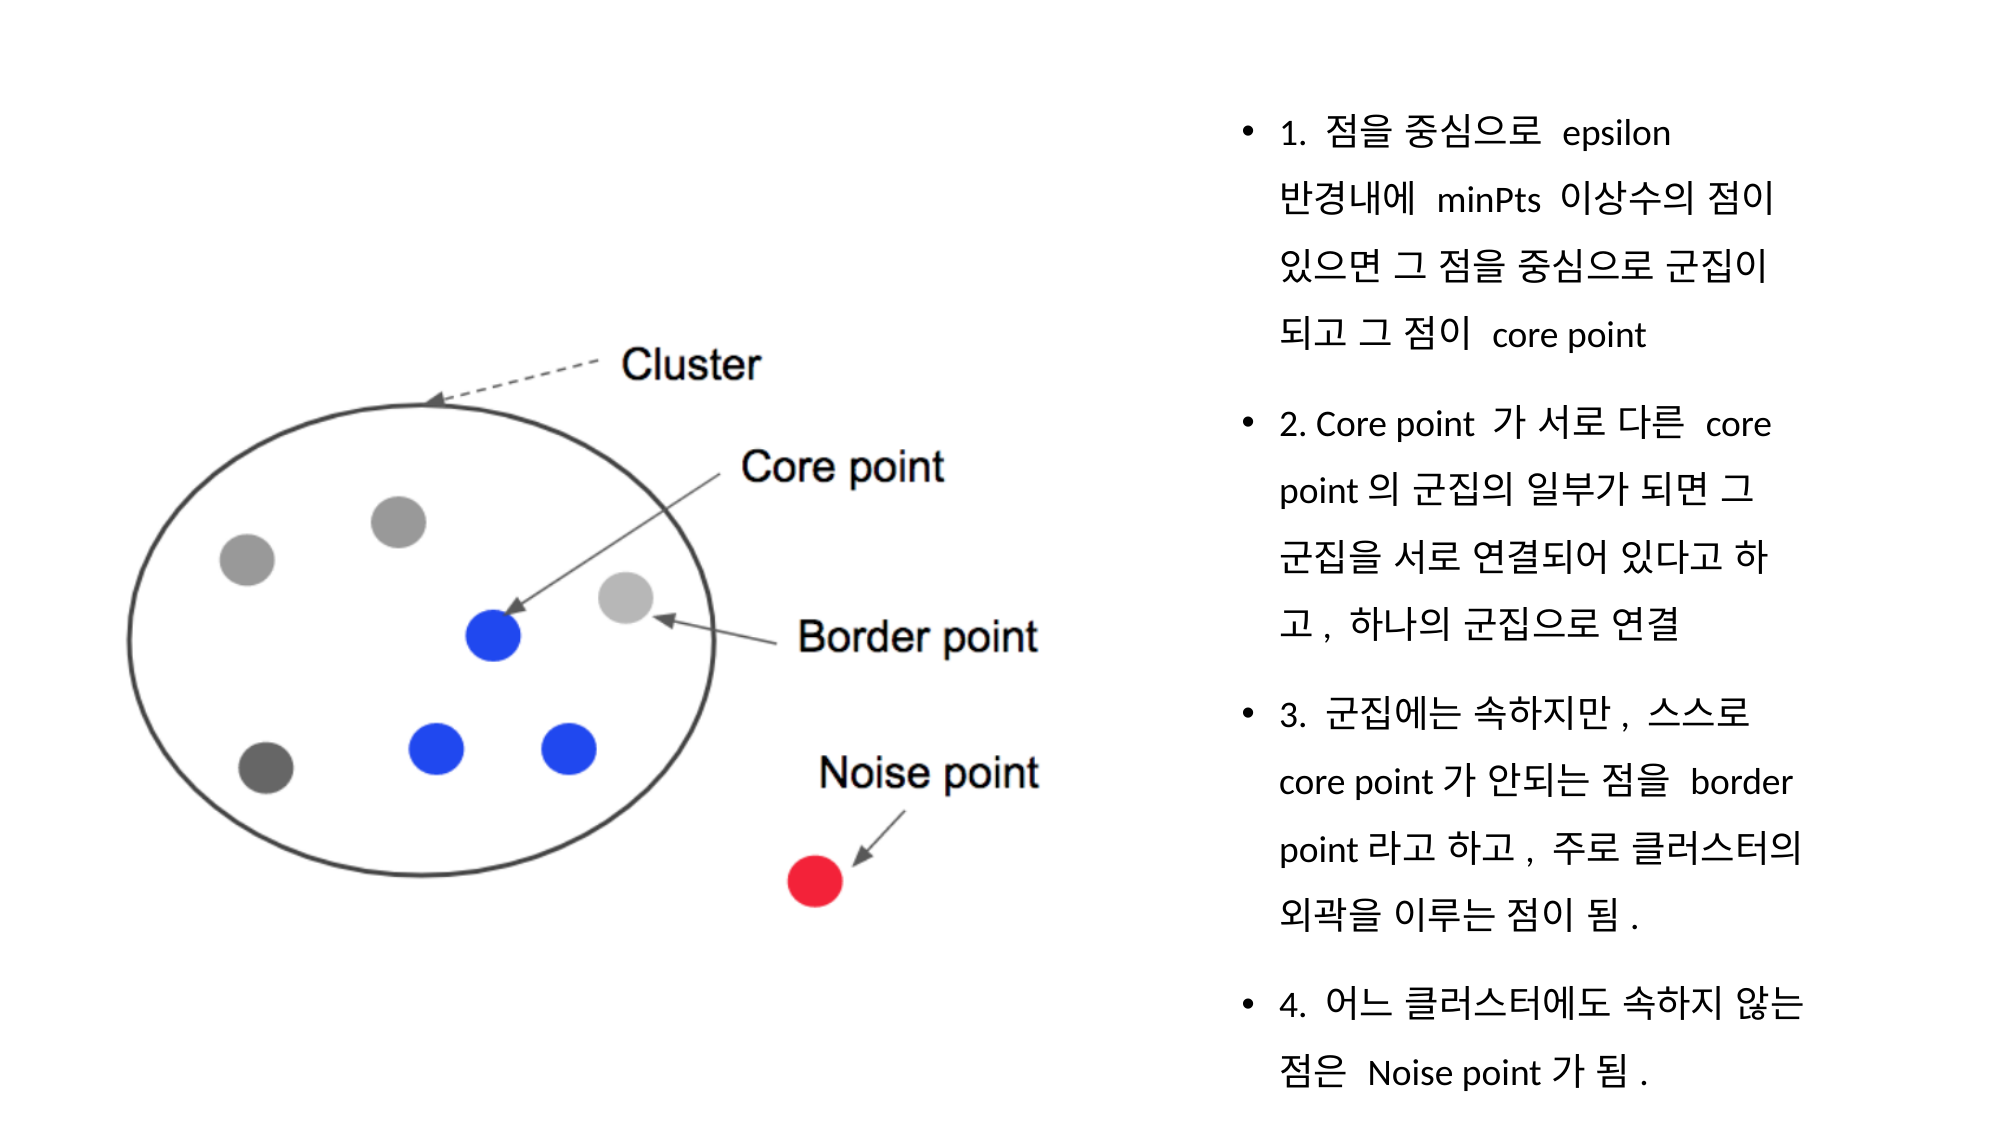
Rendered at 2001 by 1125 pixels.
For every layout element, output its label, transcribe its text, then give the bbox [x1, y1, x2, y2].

list 1. 점을 중심으로 epsilon 반경내에 minPts 이상수의 점이 있으면 그 점을 중심으로 군집이 되고 그 점이 core point 2. Core point 가 서로 다른 core point의 군집의 일부가 되면 그 군집을 서로 연결되어 있다고 하고, 하나의 군집으로 연결 3. 군집에는 속하지만, 스스로 core point가 안되는 점을 border point라고 하고, 주로 클러스터의 외곽을 이루는 점이 됨. 4. 어느 클러스터에도 속하지 않는 점은 Noise point가 됨. [1226, 77, 1828, 792]
picture [74, 317, 1075, 928]
